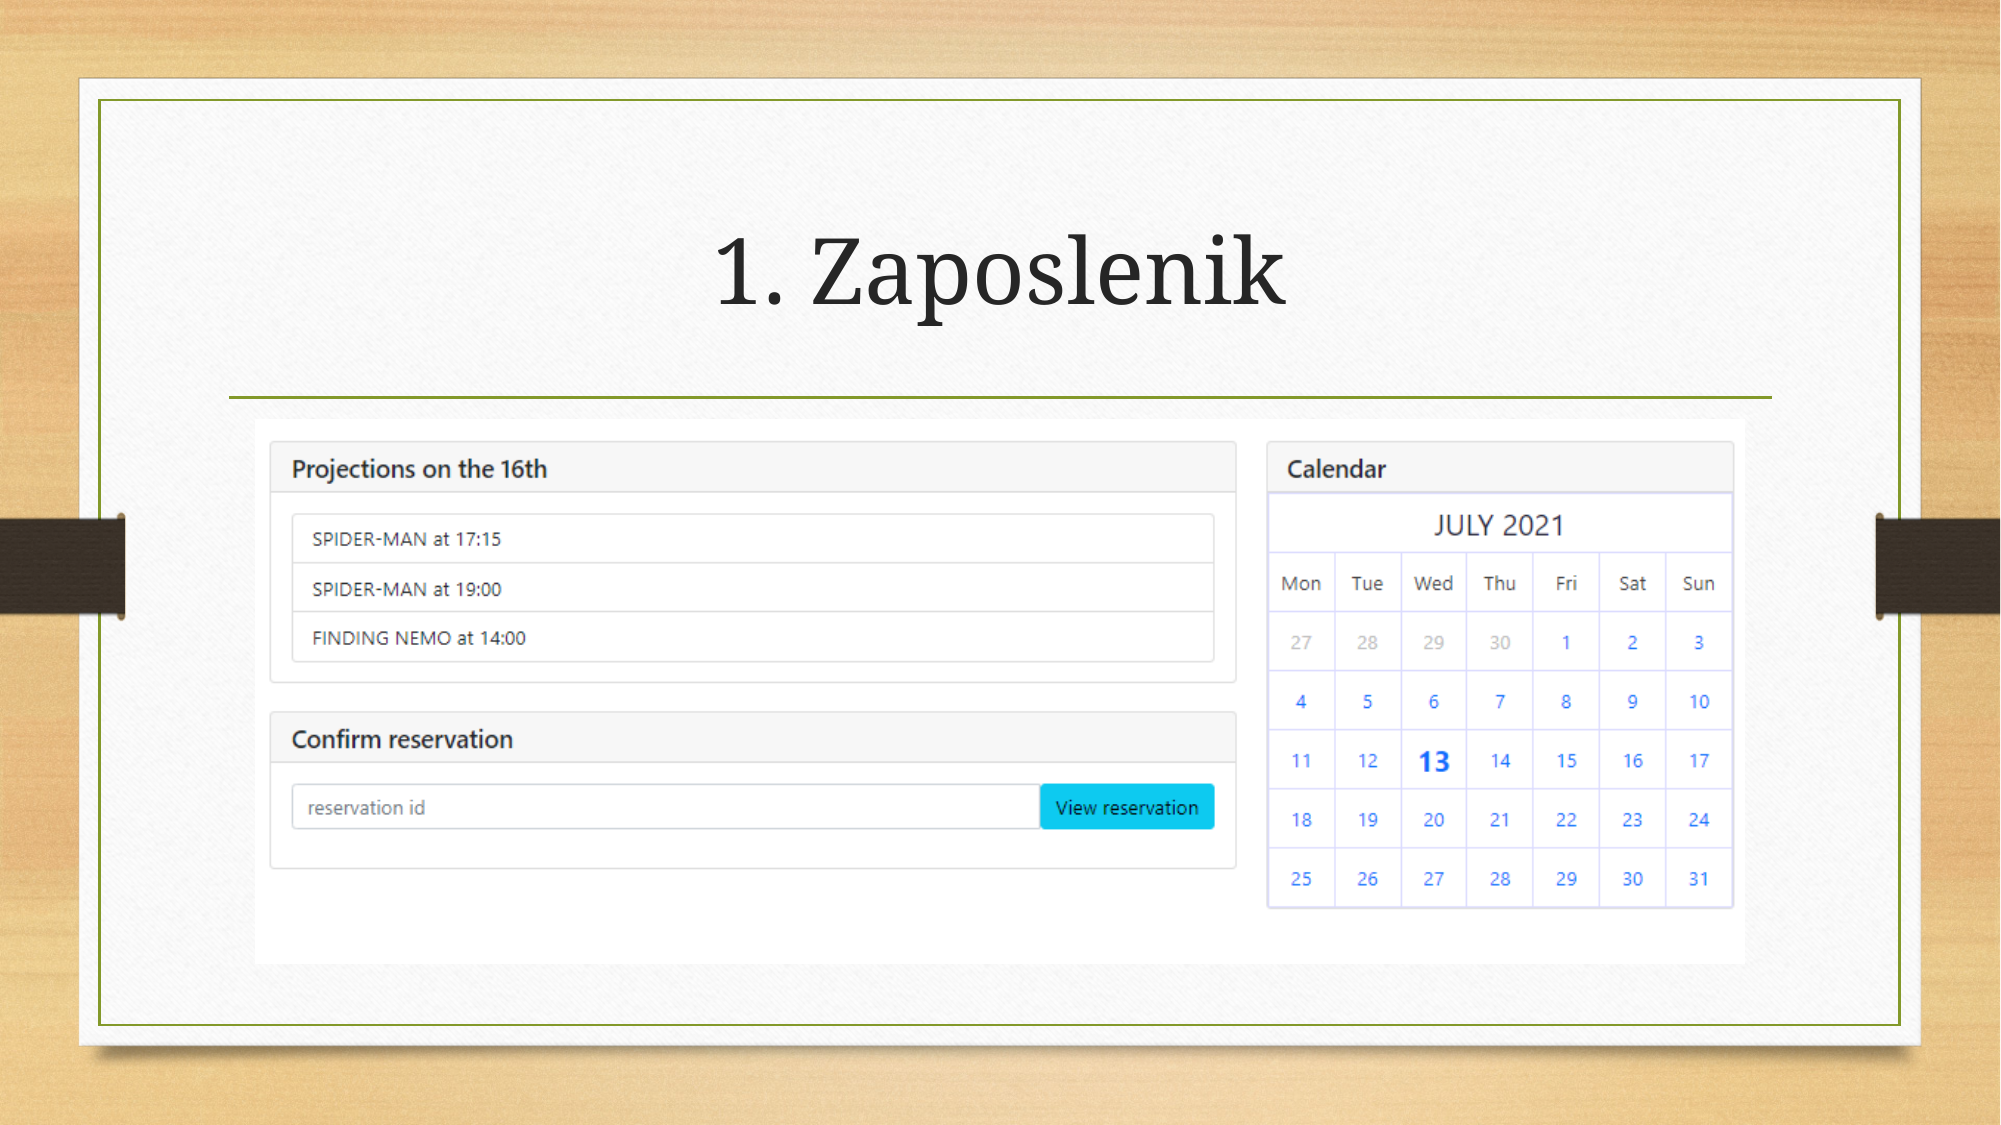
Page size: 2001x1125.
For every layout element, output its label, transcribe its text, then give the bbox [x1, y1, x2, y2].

picture [0, 0, 2001, 1125]
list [255, 419, 1745, 964]
title 1. Zaposlenik [212, 161, 1788, 375]
